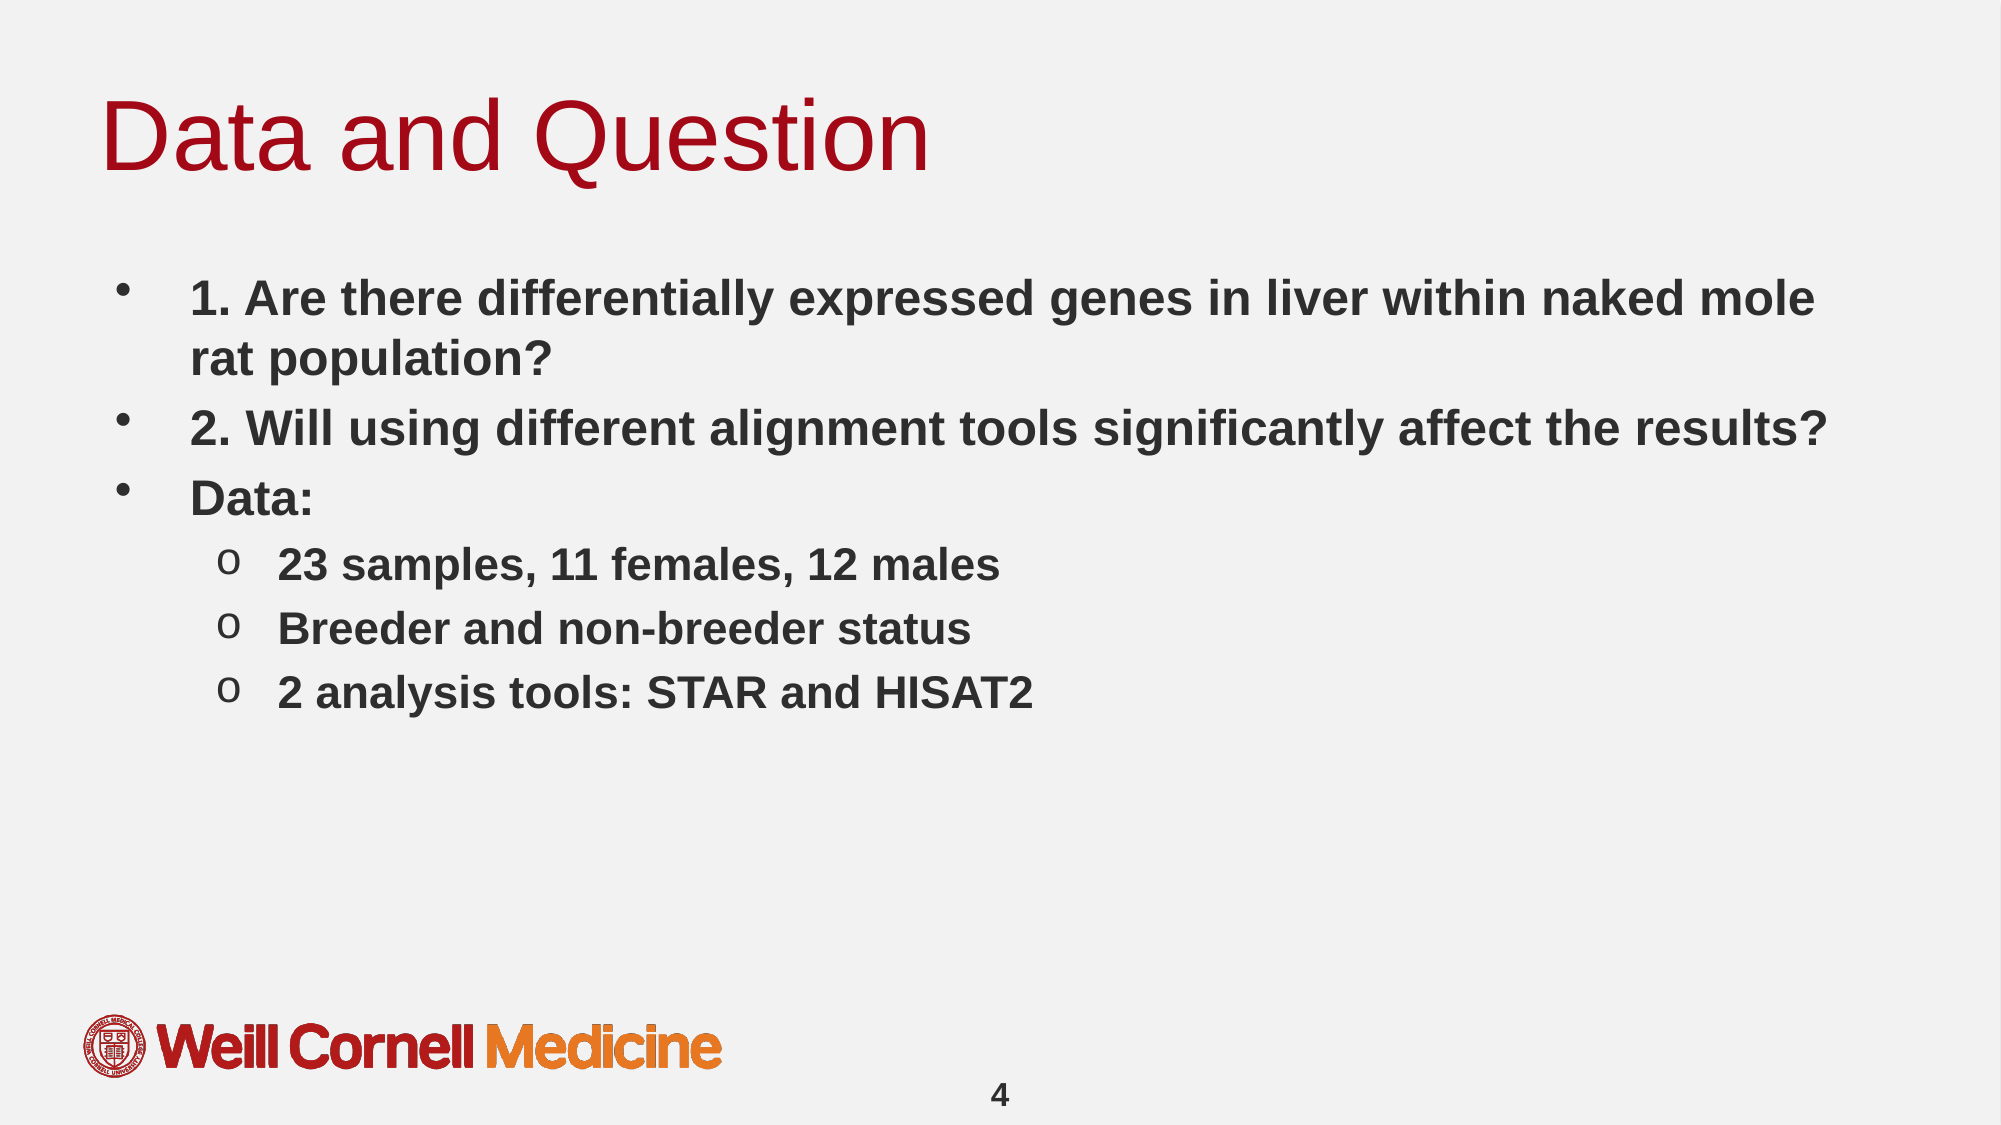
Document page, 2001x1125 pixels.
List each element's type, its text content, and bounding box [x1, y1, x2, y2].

picture [80, 971, 764, 1097]
list 1. Are there differentially expressed genes in liver within naked mole rat population? 2. Will using different alignment tools significantly affect the results? Data: 23 samples, 11 females, 12 males Breeder and non-breeder status 2 analysis tools: STAR and HISAT2 [99, 258, 1877, 1000]
title Data and Question [99, 70, 1900, 259]
